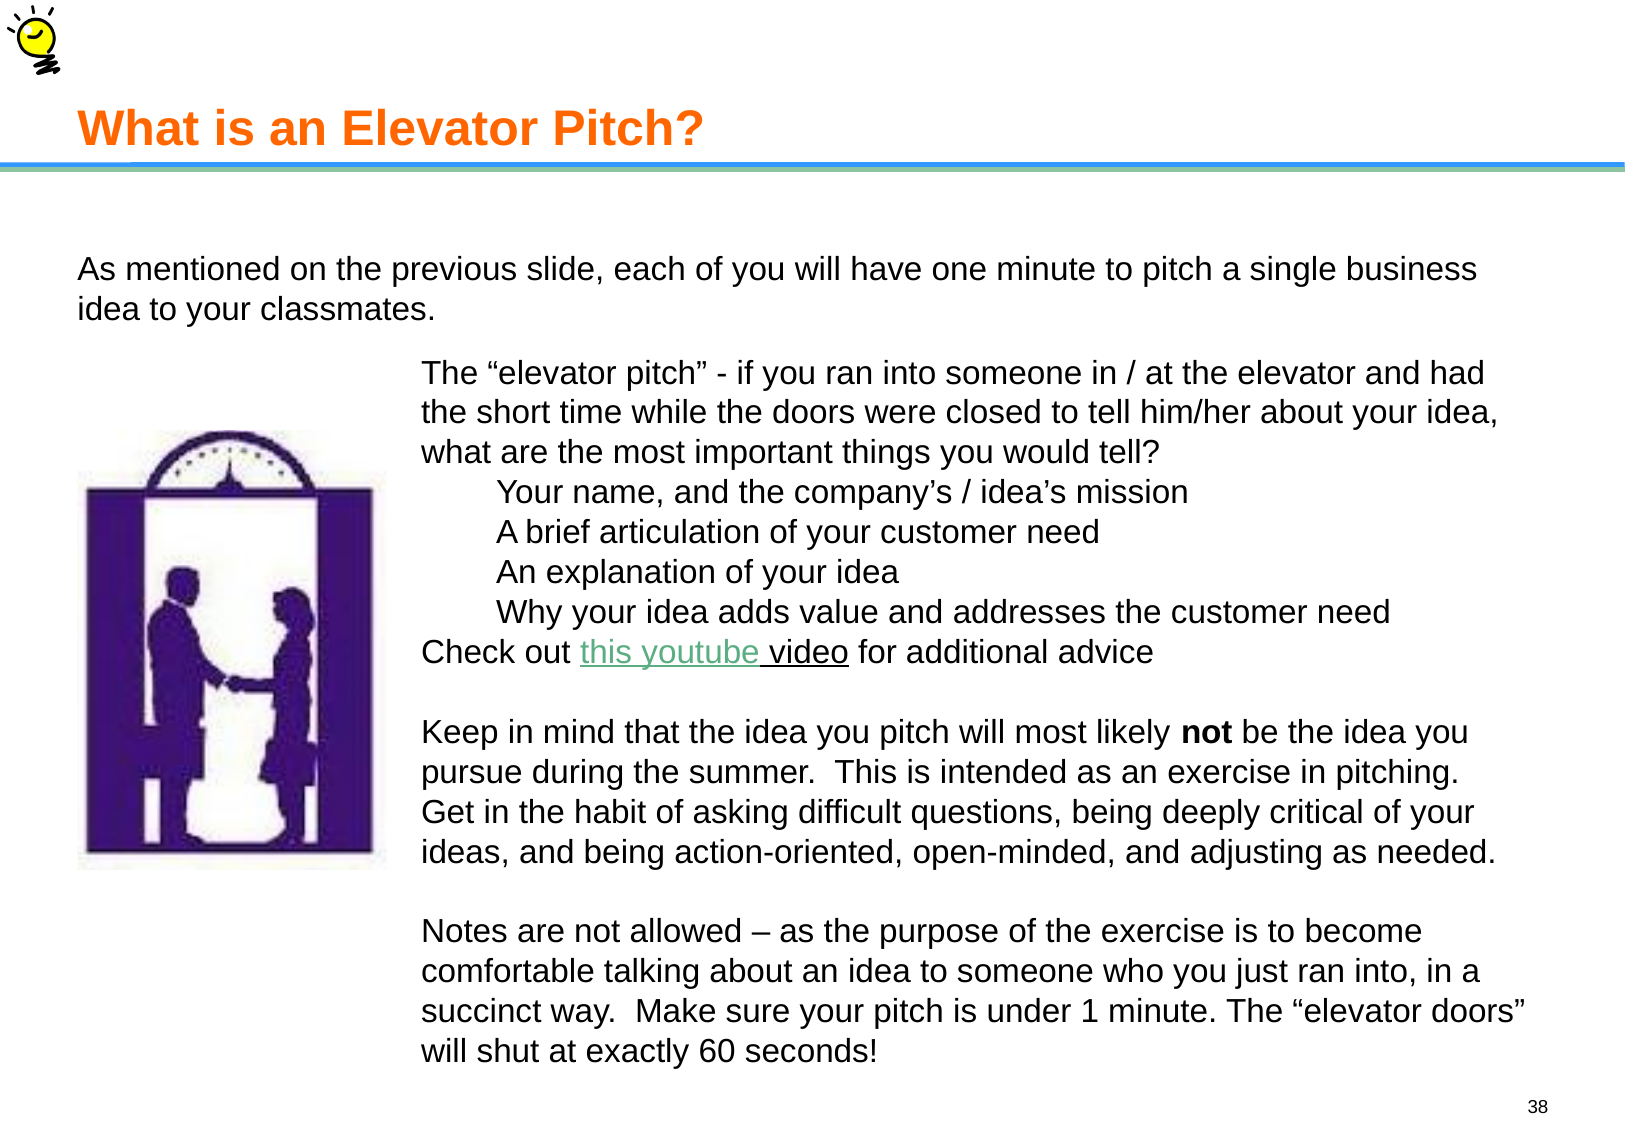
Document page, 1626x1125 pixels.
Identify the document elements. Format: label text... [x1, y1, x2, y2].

text_box The “elevator pitch” - if you ran into someone in / at the elevator and had the short time while the doors were closed to tell him/her about your idea, what are the most important things you would tell? Your name, and the company’s / idea’s mission A brief articulation of your customer need An explanation of your idea Why your idea adds value and addresses the customer need Check out this youtube video for additional advice Keep in mind that the idea you pitch will most likely not be the idea you pursue during the summer. This is intended as an exercise in pitching. Get in the habit of asking difficult questions, being deeply critical of your ideas, and being action-oriented, open-minded, and adjusting as needed. Notes are not allowed – as the purpose of the exercise is to become comfortable talking about an idea to someone who you just ran into, in a succinct way. Make sure your pitch is under 1 minute. The “elevator doors” will shut at exactly 60 seconds! [406, 343, 1548, 1077]
picture [0, 0, 86, 95]
list As mentioned on the previous slide, each of you will have one minute to pitch a single business idea to your classmates. [77, 247, 1548, 1005]
title What is an Elevator Pitch? [77, 26, 1548, 163]
picture [77, 430, 387, 870]
